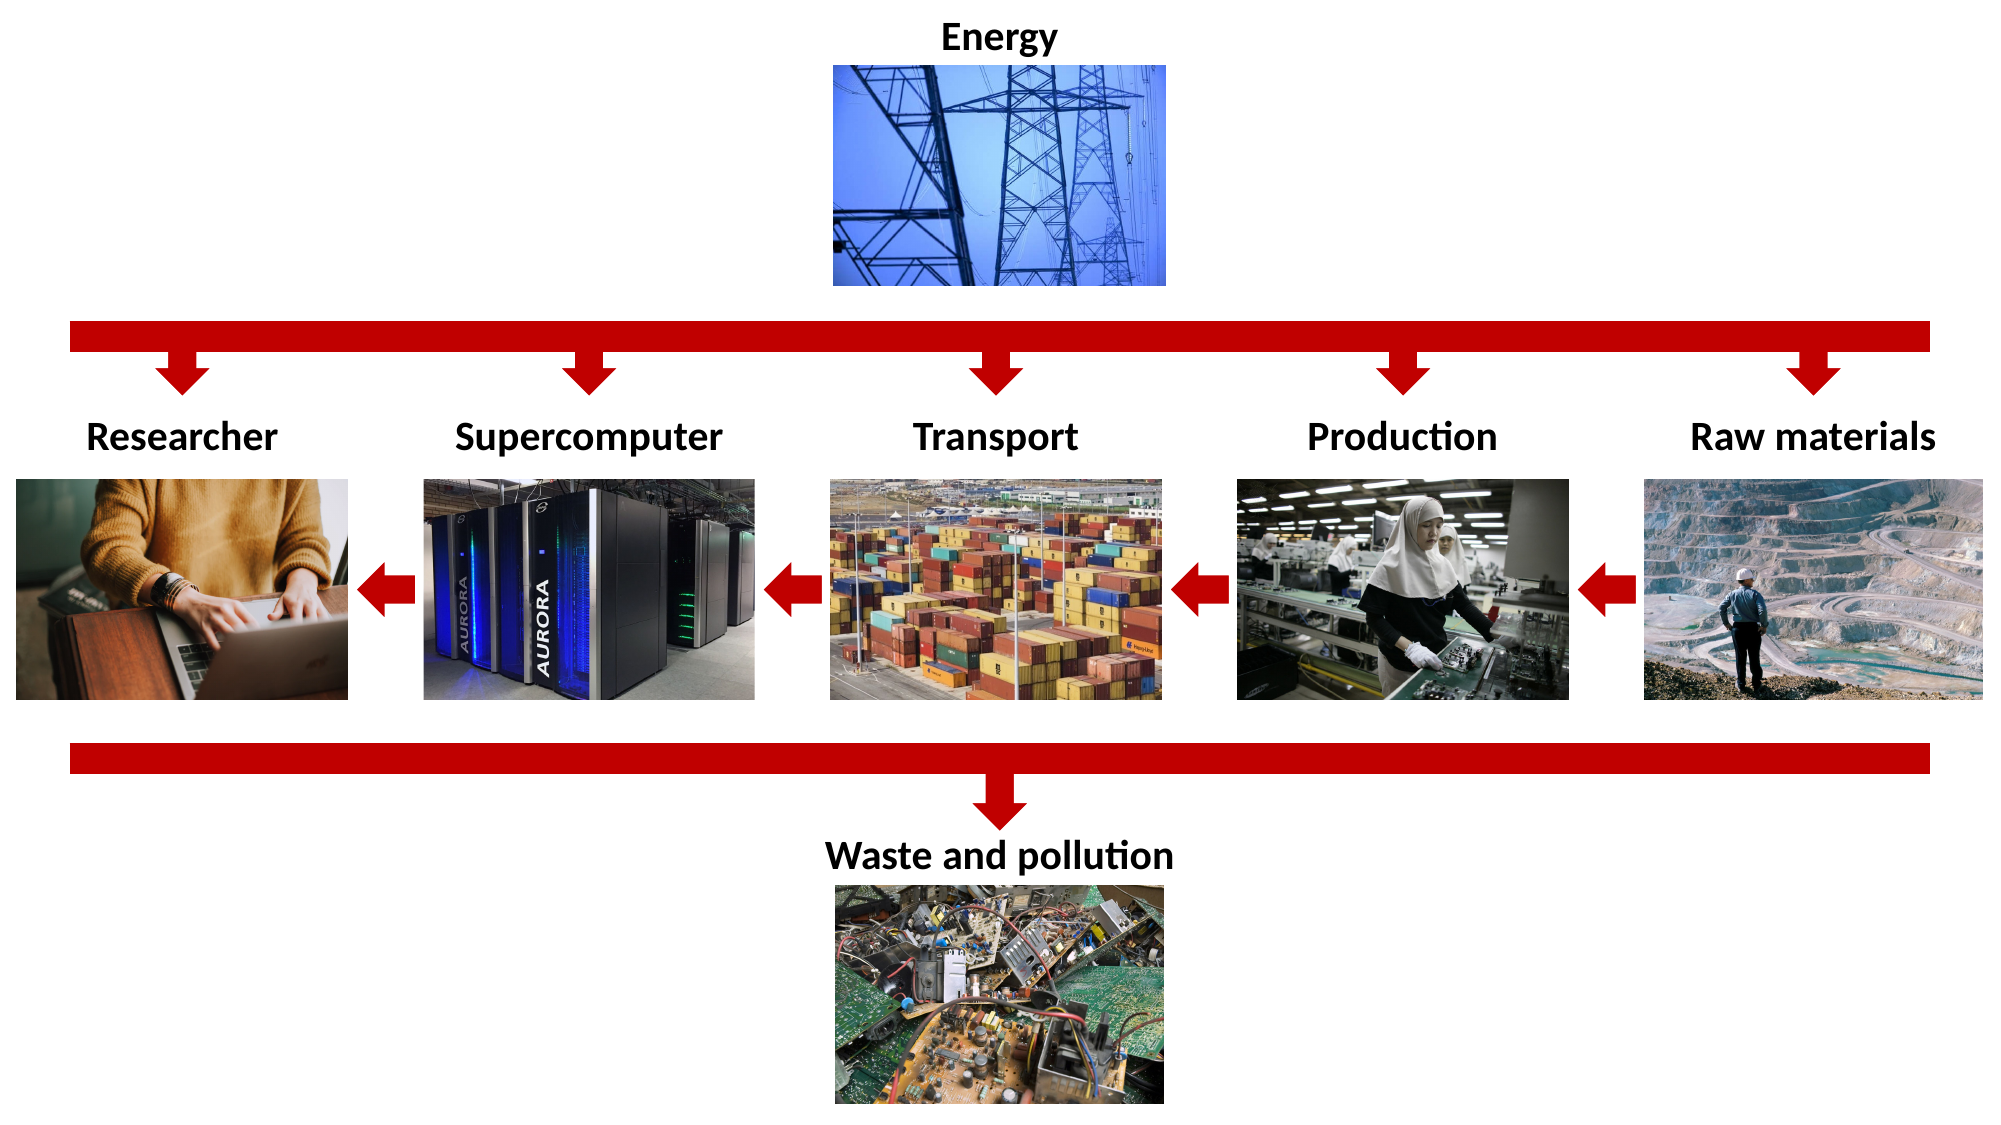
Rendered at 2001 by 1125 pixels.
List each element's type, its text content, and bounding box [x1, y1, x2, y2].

text_box [966, 774, 1033, 834]
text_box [16, 336, 348, 700]
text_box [830, 337, 1162, 700]
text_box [1237, 337, 1569, 700]
picture [835, 885, 1164, 1104]
text_box [1167, 556, 1231, 623]
picture [833, 65, 1166, 286]
text_box Waste and pollution [809, 820, 1190, 886]
text_box [1574, 556, 1638, 623]
text_box [353, 556, 418, 623]
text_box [1644, 336, 1983, 700]
text_box [760, 556, 824, 623]
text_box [423, 337, 755, 700]
text_box Energy [926, 0, 1074, 65]
